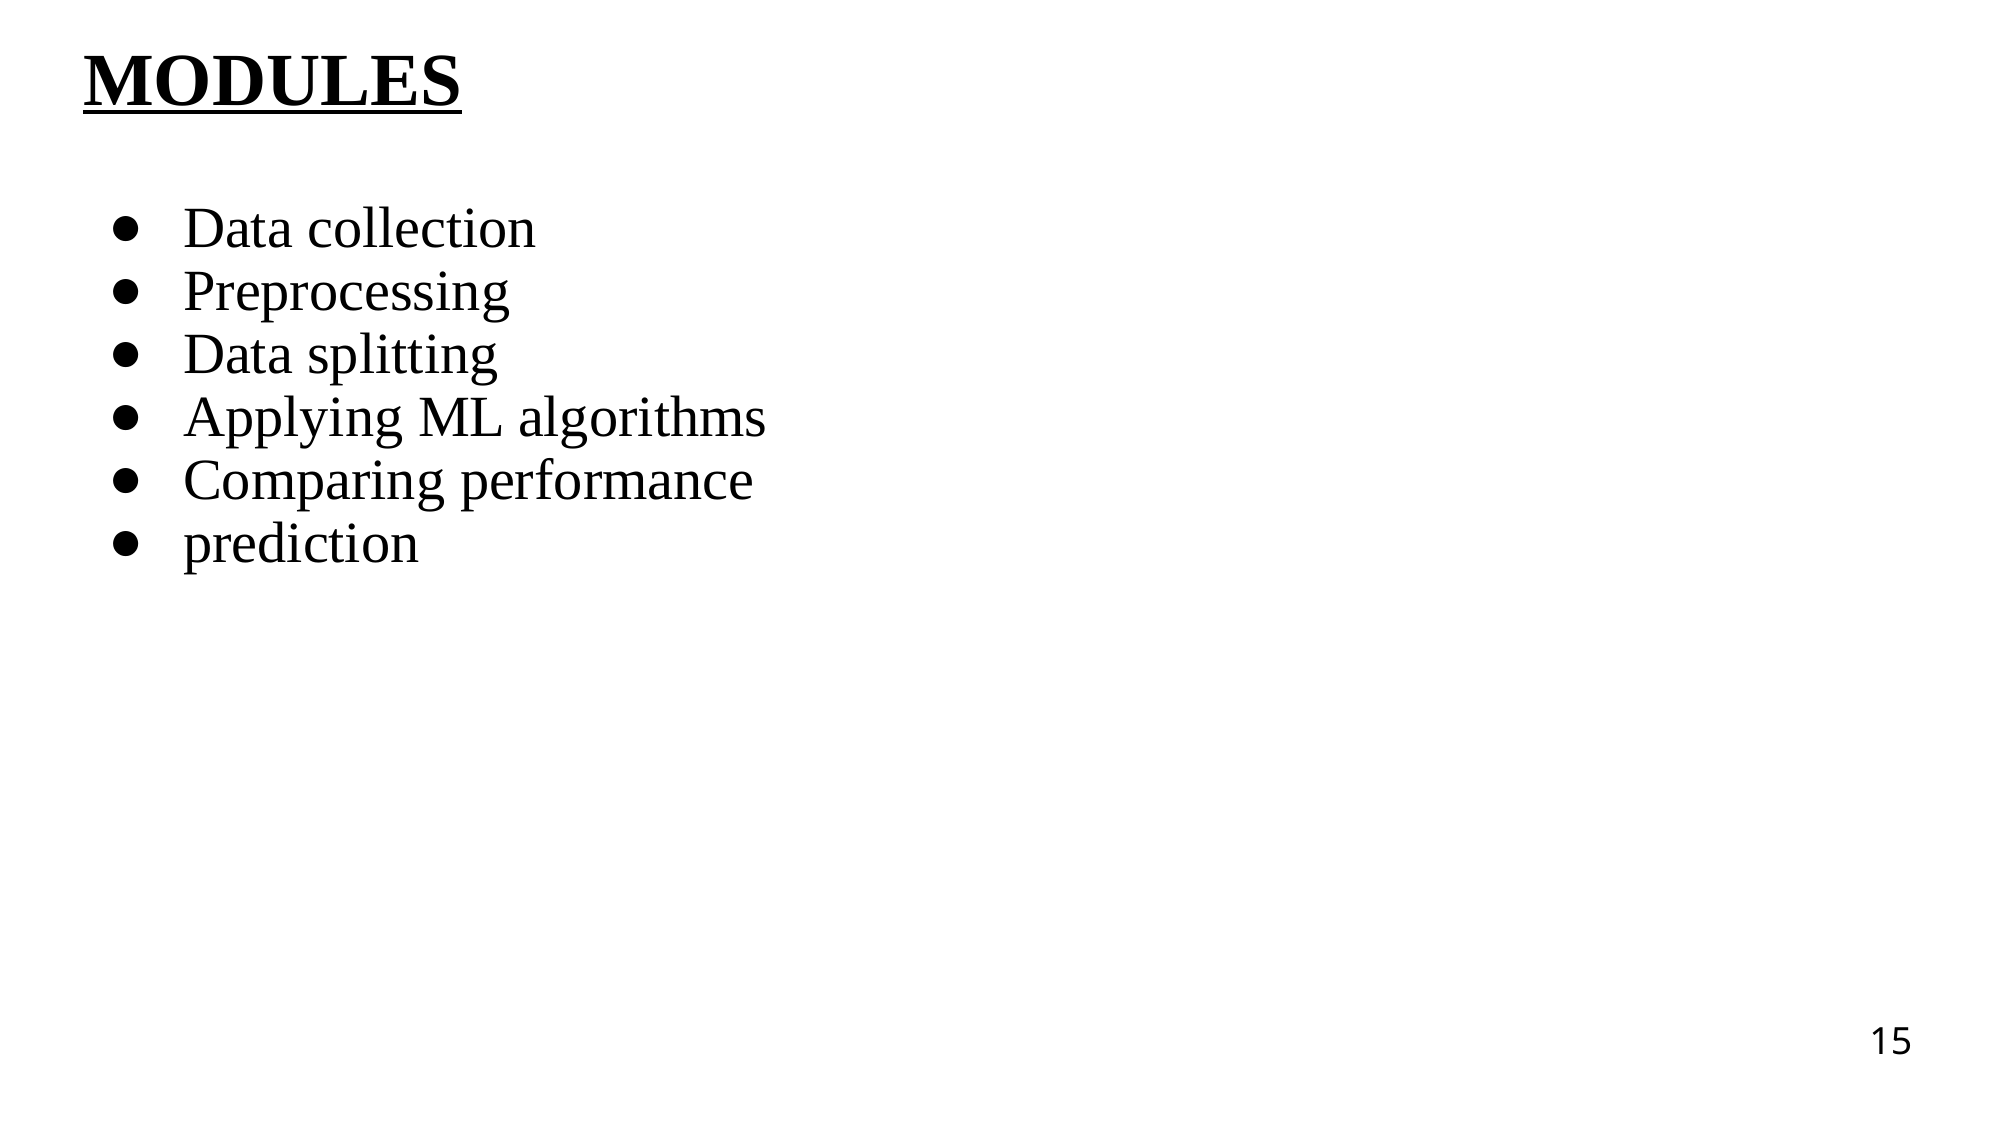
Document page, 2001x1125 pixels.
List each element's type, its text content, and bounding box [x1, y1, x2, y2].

list Data collection Preprocessing Data splitting Applying ML algorithms Comparing performance prediction [68, 182, 1932, 970]
title MODULES [68, 26, 1932, 156]
text_box 15 [1854, 1009, 1928, 1069]
